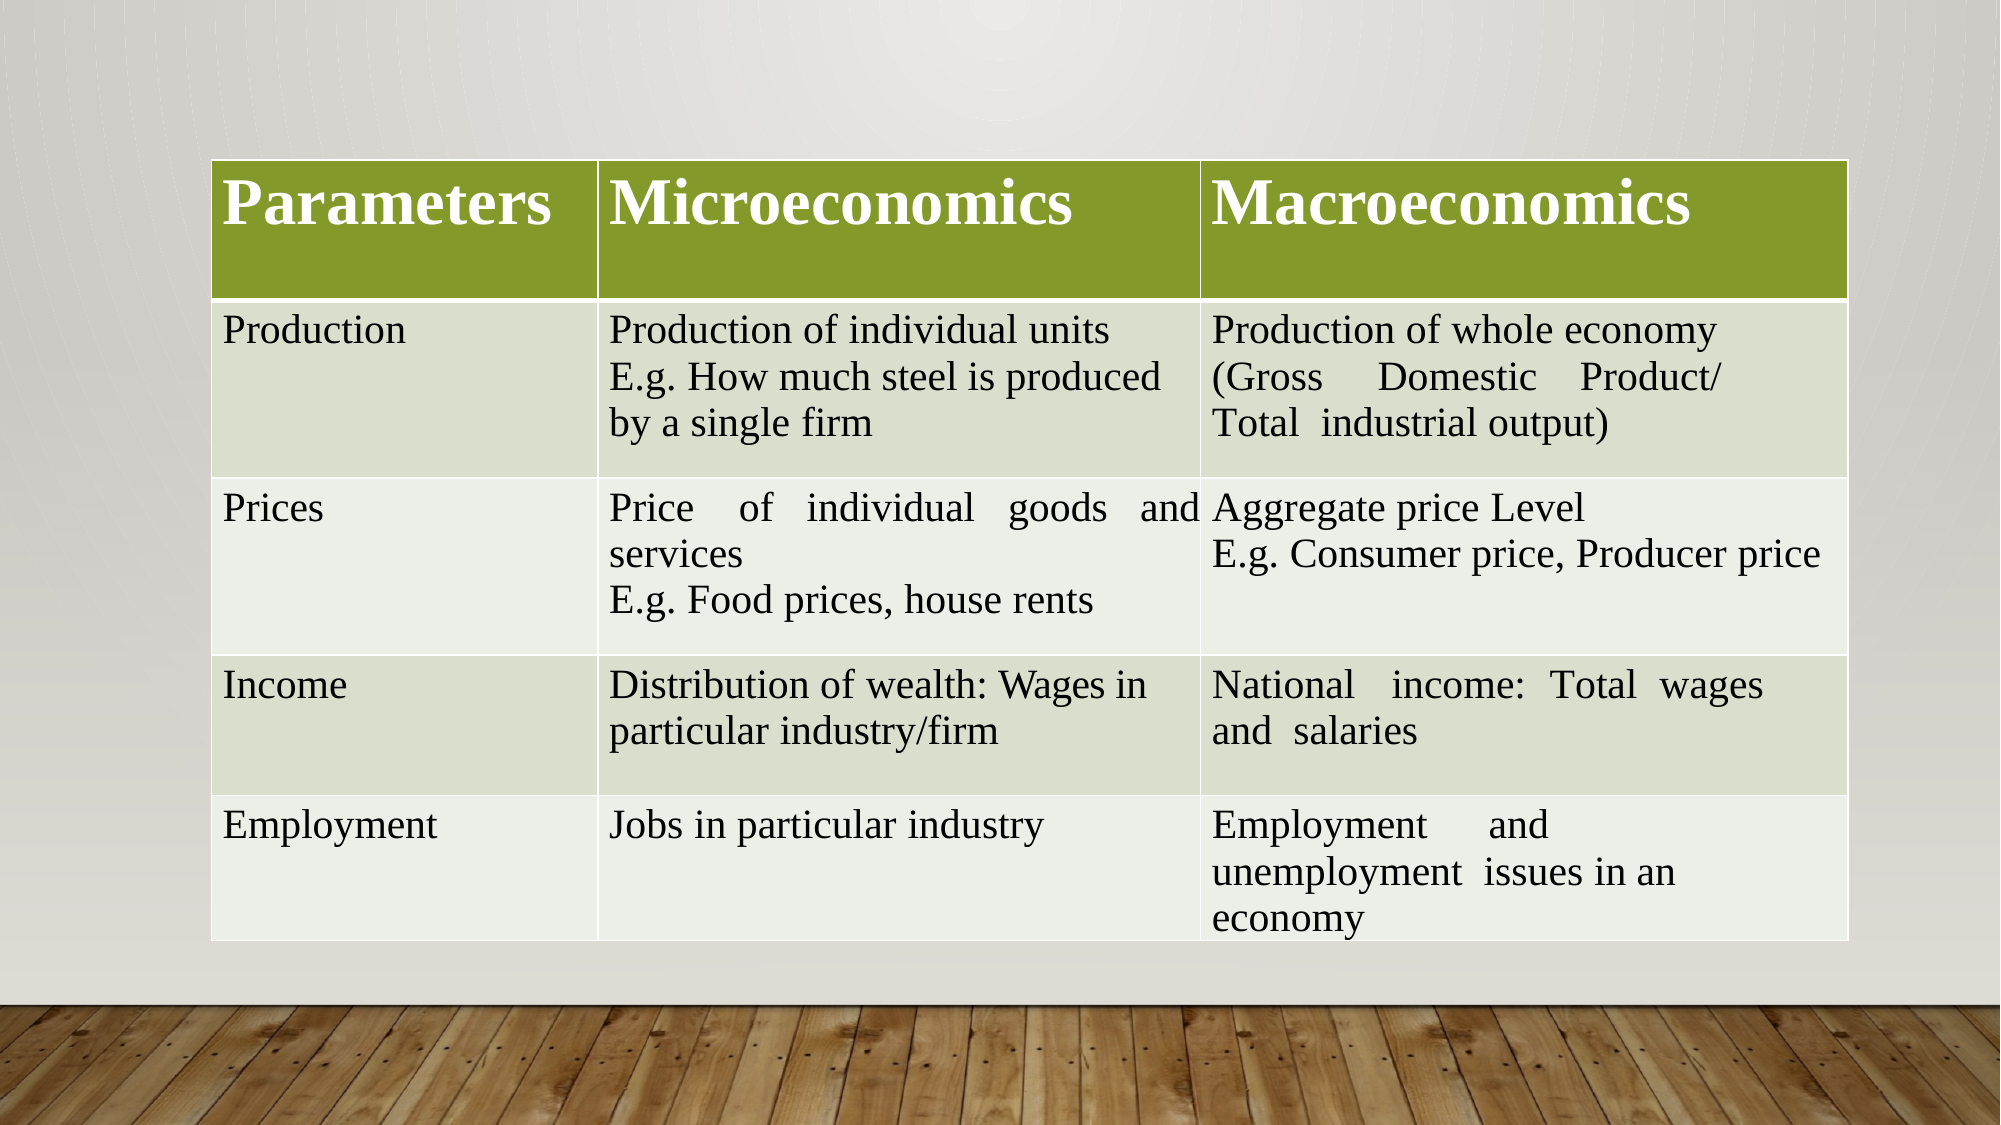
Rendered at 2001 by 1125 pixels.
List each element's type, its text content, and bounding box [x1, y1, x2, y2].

table_header Microeconomics [599, 161, 1200, 298]
table_cell National income: Total wages and salaries [1201, 656, 1847, 795]
table_cell Prices [212, 479, 597, 654]
table_cell Distribution of wealth: Wages in particular industry/firm [599, 656, 1200, 795]
table_cell Employment and unemployment issues in an economy [1201, 796, 1847, 940]
table_cell Production of whole economy (Gross Domestic Product/ Total industrial output) [1201, 303, 1847, 477]
table_cell Price of individual goods and services E.g. Food prices, house rents [599, 479, 1200, 654]
table_cell Employment [212, 796, 597, 940]
table_cell Aggregate price Level E.g. Consumer price, Producer price [1201, 479, 1847, 654]
table_header Parameters [212, 161, 597, 298]
table_cell Jobs in particular industry [599, 796, 1200, 940]
table_cell Income [212, 656, 597, 795]
table_header Macroeconomics [1201, 161, 1847, 298]
picture [0, 1005, 2000, 1125]
table_cell Production [212, 303, 597, 477]
table_cell Production of individual units E.g. How much steel is produced by a single firm [599, 303, 1200, 477]
